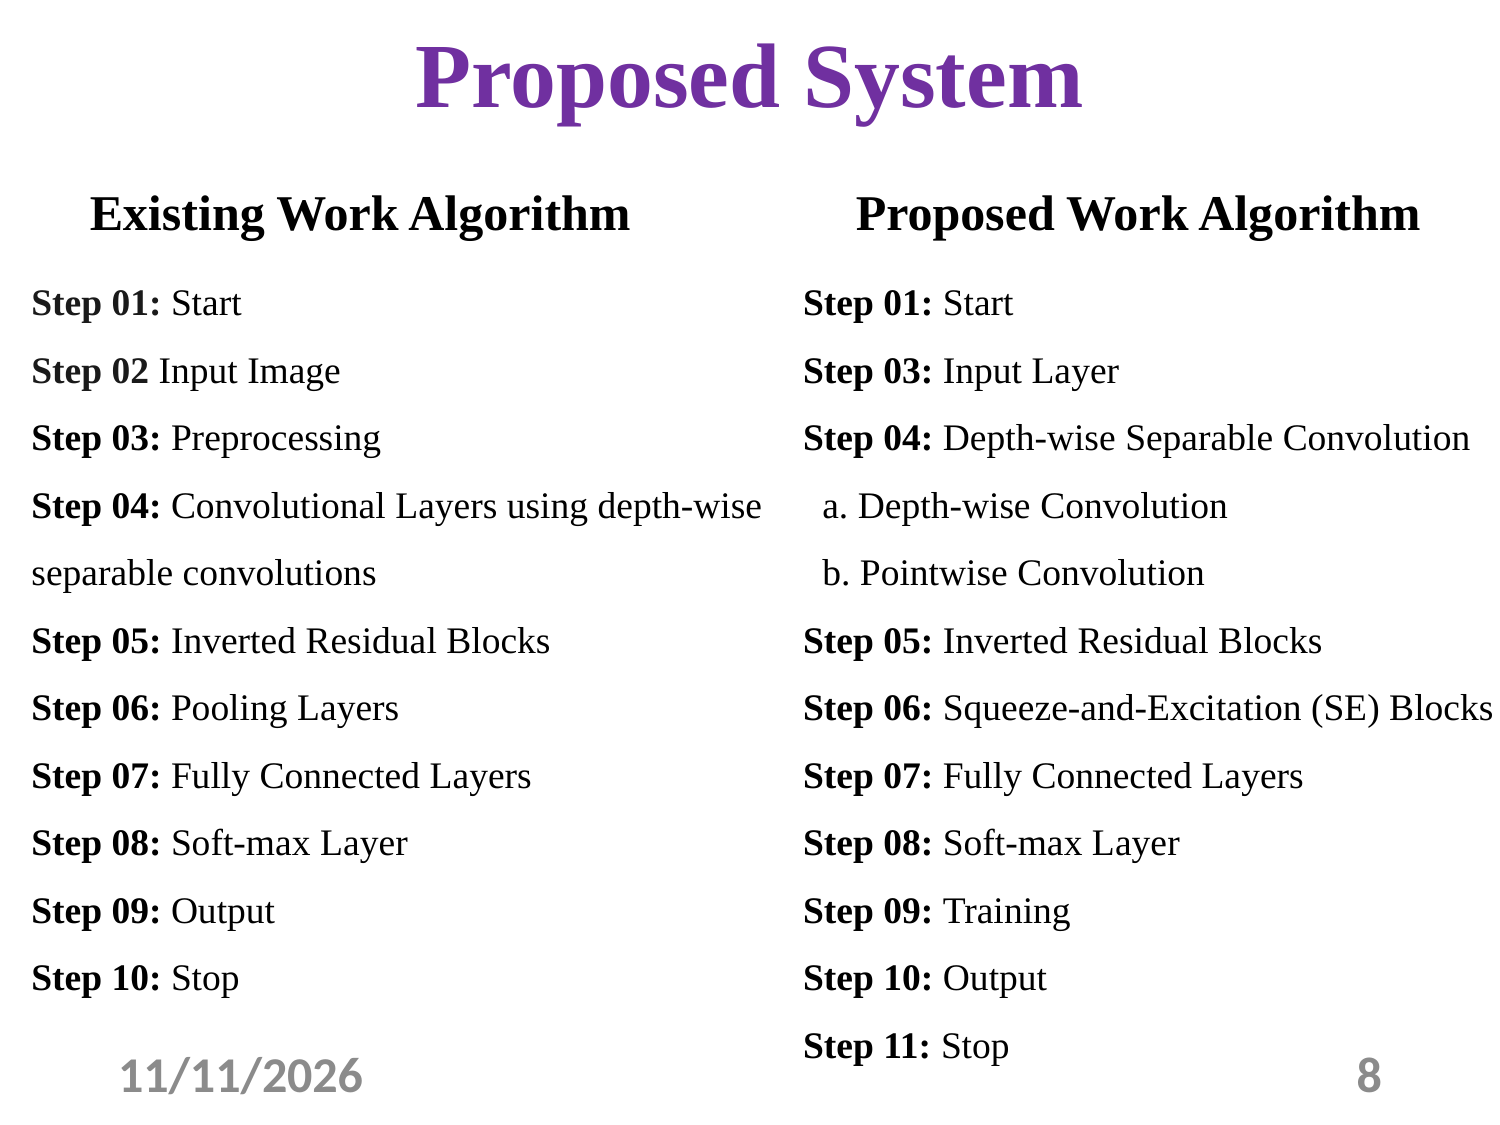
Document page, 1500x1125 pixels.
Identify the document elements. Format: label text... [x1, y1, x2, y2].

text_box Step 01: Start Step 03: Input Layer Step 04: Depth-wise Separable Convolution a. Depth-wise Convolution b. Pointwise Convolution Step 05: Inverted Residual Blocks Step 06: Squeeze-and-Excitation (SE) Blocks Step 07: Fully Connected Layers Step 08: Soft-max Layer Step 09: Training Step 10: Output Step 11: Stop [771, 248, 1500, 1074]
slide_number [103, 1076, 441, 1103]
slide_number 8 [1059, 1074, 1397, 1103]
text_box Existing Work Algorithm Proposed Work Algorithm [0, 172, 1500, 248]
title Proposed System [103, 34, 1397, 122]
text_box Step 01: Start Step 02 Input Image Step 03: Preprocessing Step 04: Convolutional Layers using depth-wise separable convolutions Step 05: Inverted Residual Blocks Step 06: Pooling Layers Step 07: Fully Connected Layers Step 08: Soft-max Layer Step 09: Output Step 10: Stop [0, 248, 825, 1076]
